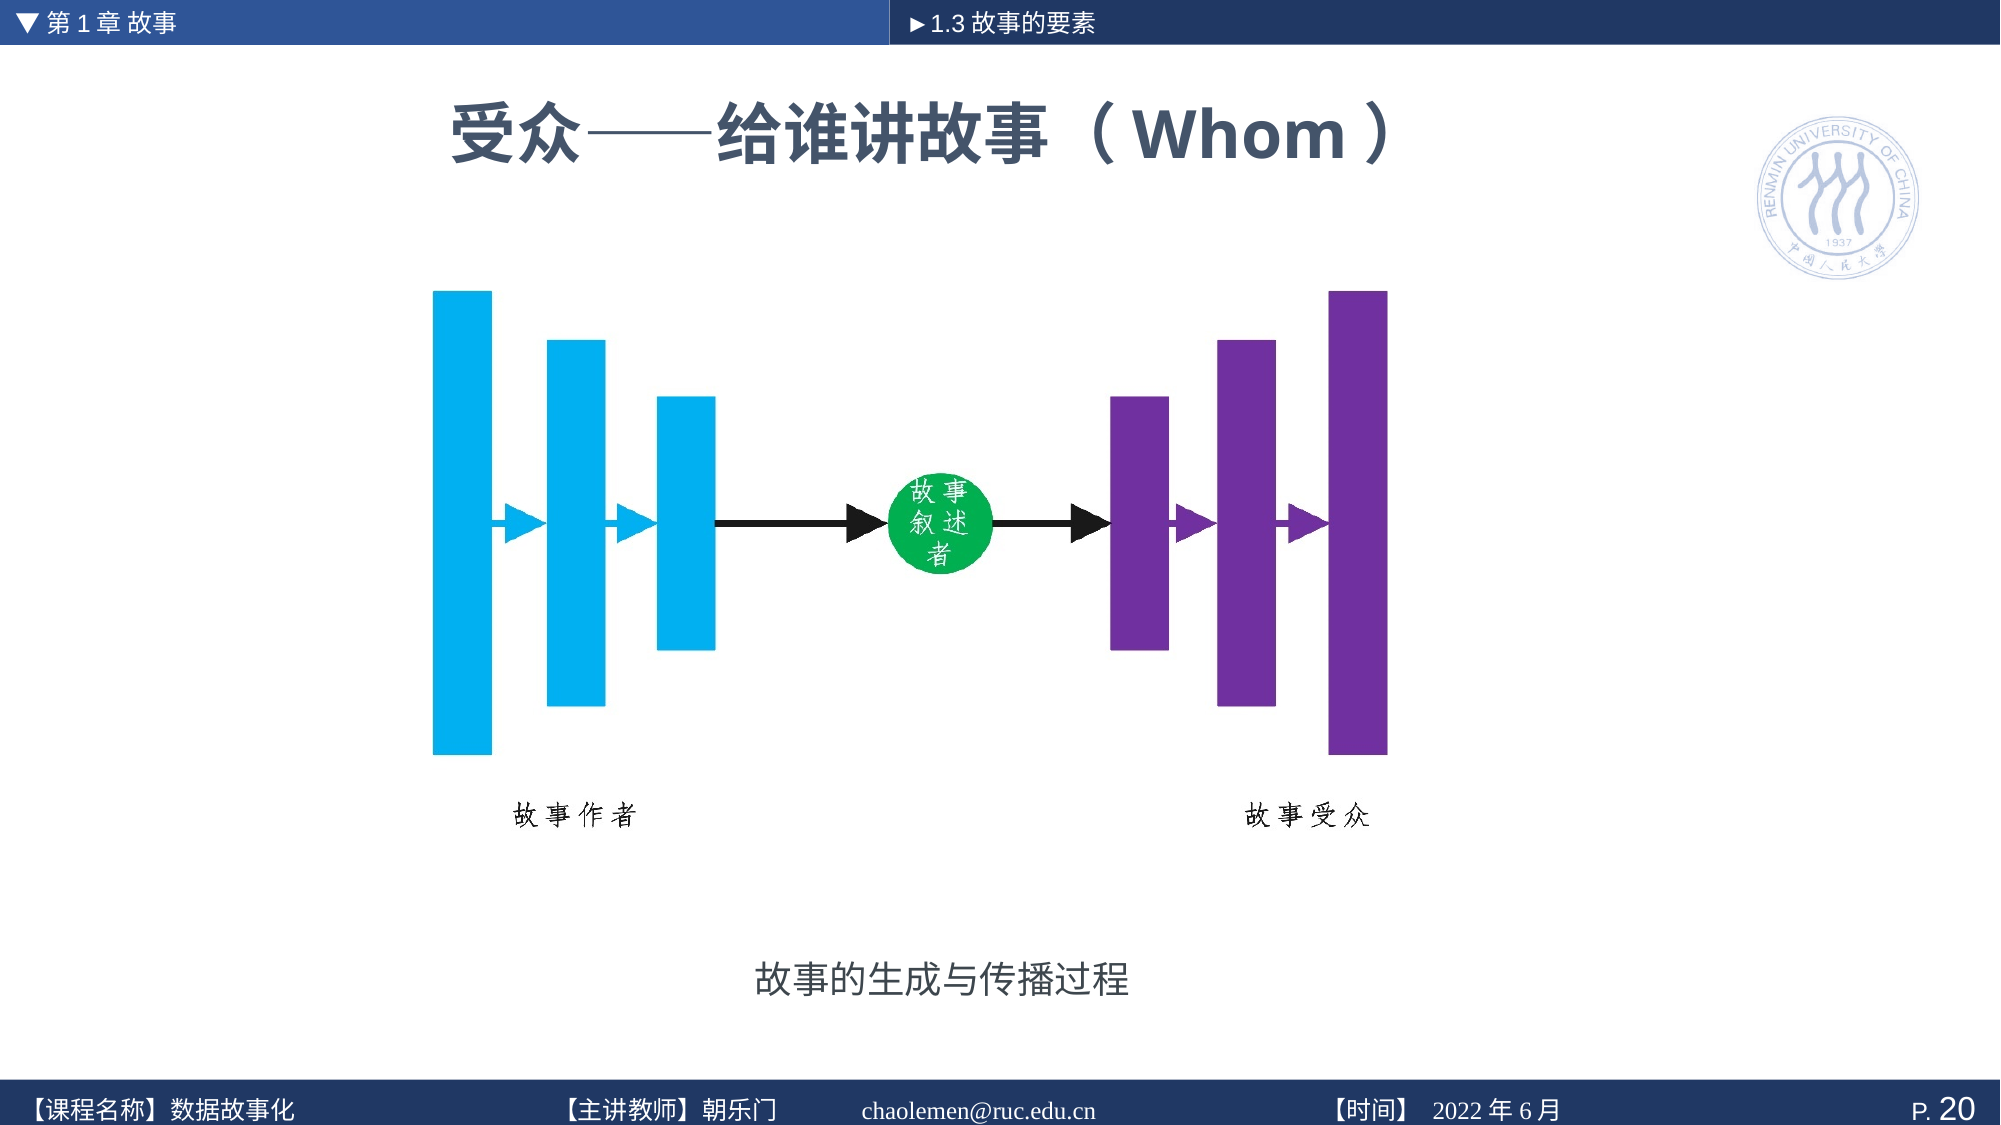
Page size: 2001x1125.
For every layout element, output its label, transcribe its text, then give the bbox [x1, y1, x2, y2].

picture [432, 290, 1388, 860]
list ▼第1章 故事 [0, 0, 725, 43]
text_box 故事的生成与传播过程 [317, 948, 1567, 1009]
list ►1.3故事的要素 [890, 0, 1249, 43]
title 受众——给谁讲故事（Whom） [64, 64, 1816, 200]
